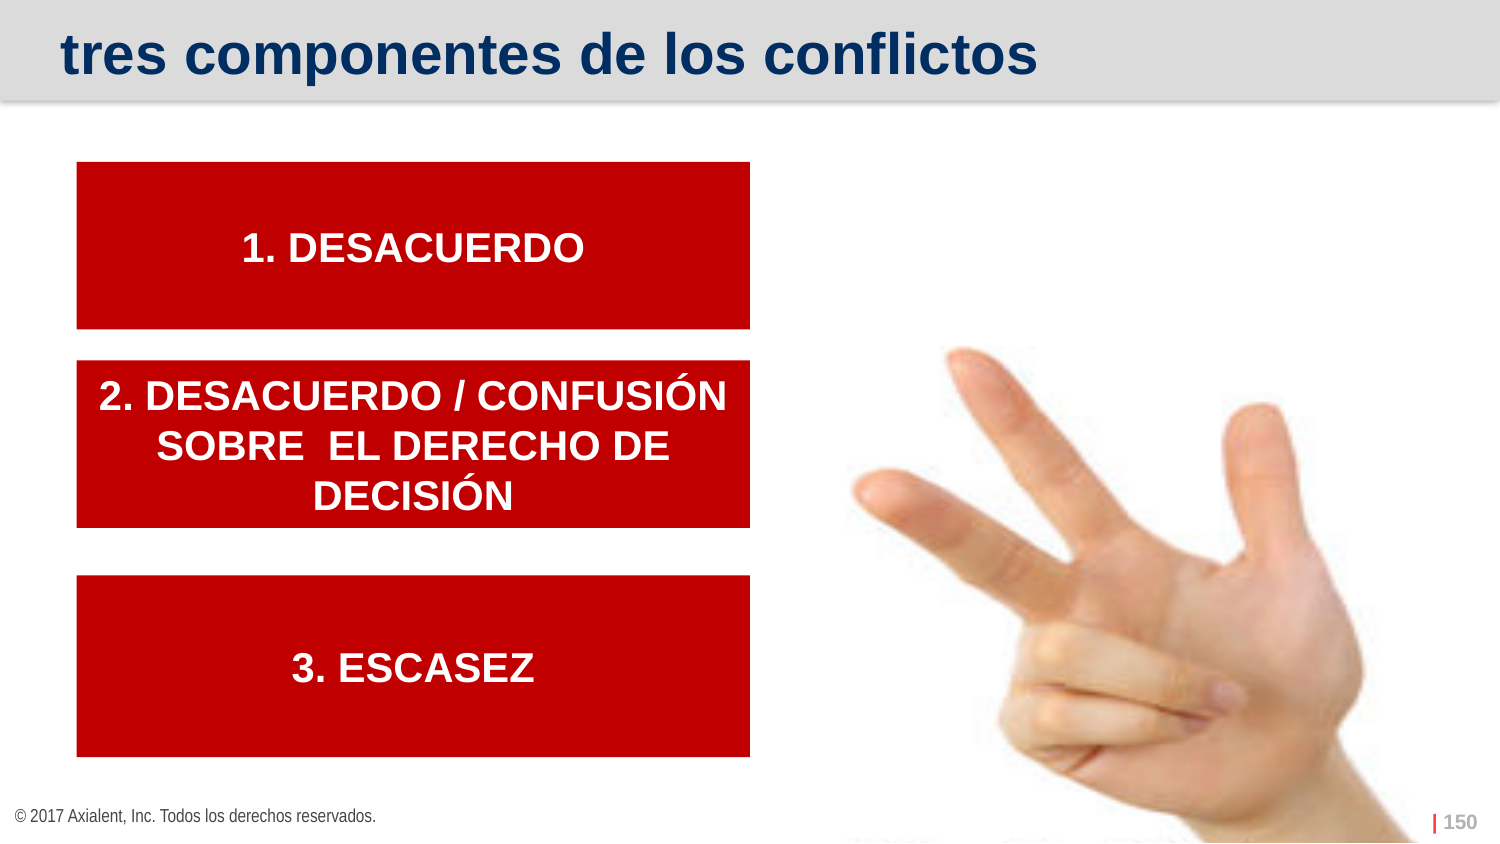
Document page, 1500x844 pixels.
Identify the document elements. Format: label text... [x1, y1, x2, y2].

text_box 1. DESACUERDO [76, 161, 750, 330]
picture [754, 324, 1420, 843]
title tres componentes de los conflictos [45, 8, 1471, 80]
footer © 2017 Axialent, Inc. Todos los derechos reservados. [0, 796, 408, 844]
text_box 2. DESACUERDO / CONFUSIÓN SOBRE EL DERECHO DE DECISIÓN [76, 360, 749, 528]
slide_number PSA Corporate University | 150 [1424, 801, 1494, 835]
text_box 3. ESCASEZ [76, 575, 749, 758]
text_box [0, 0, 1500, 101]
